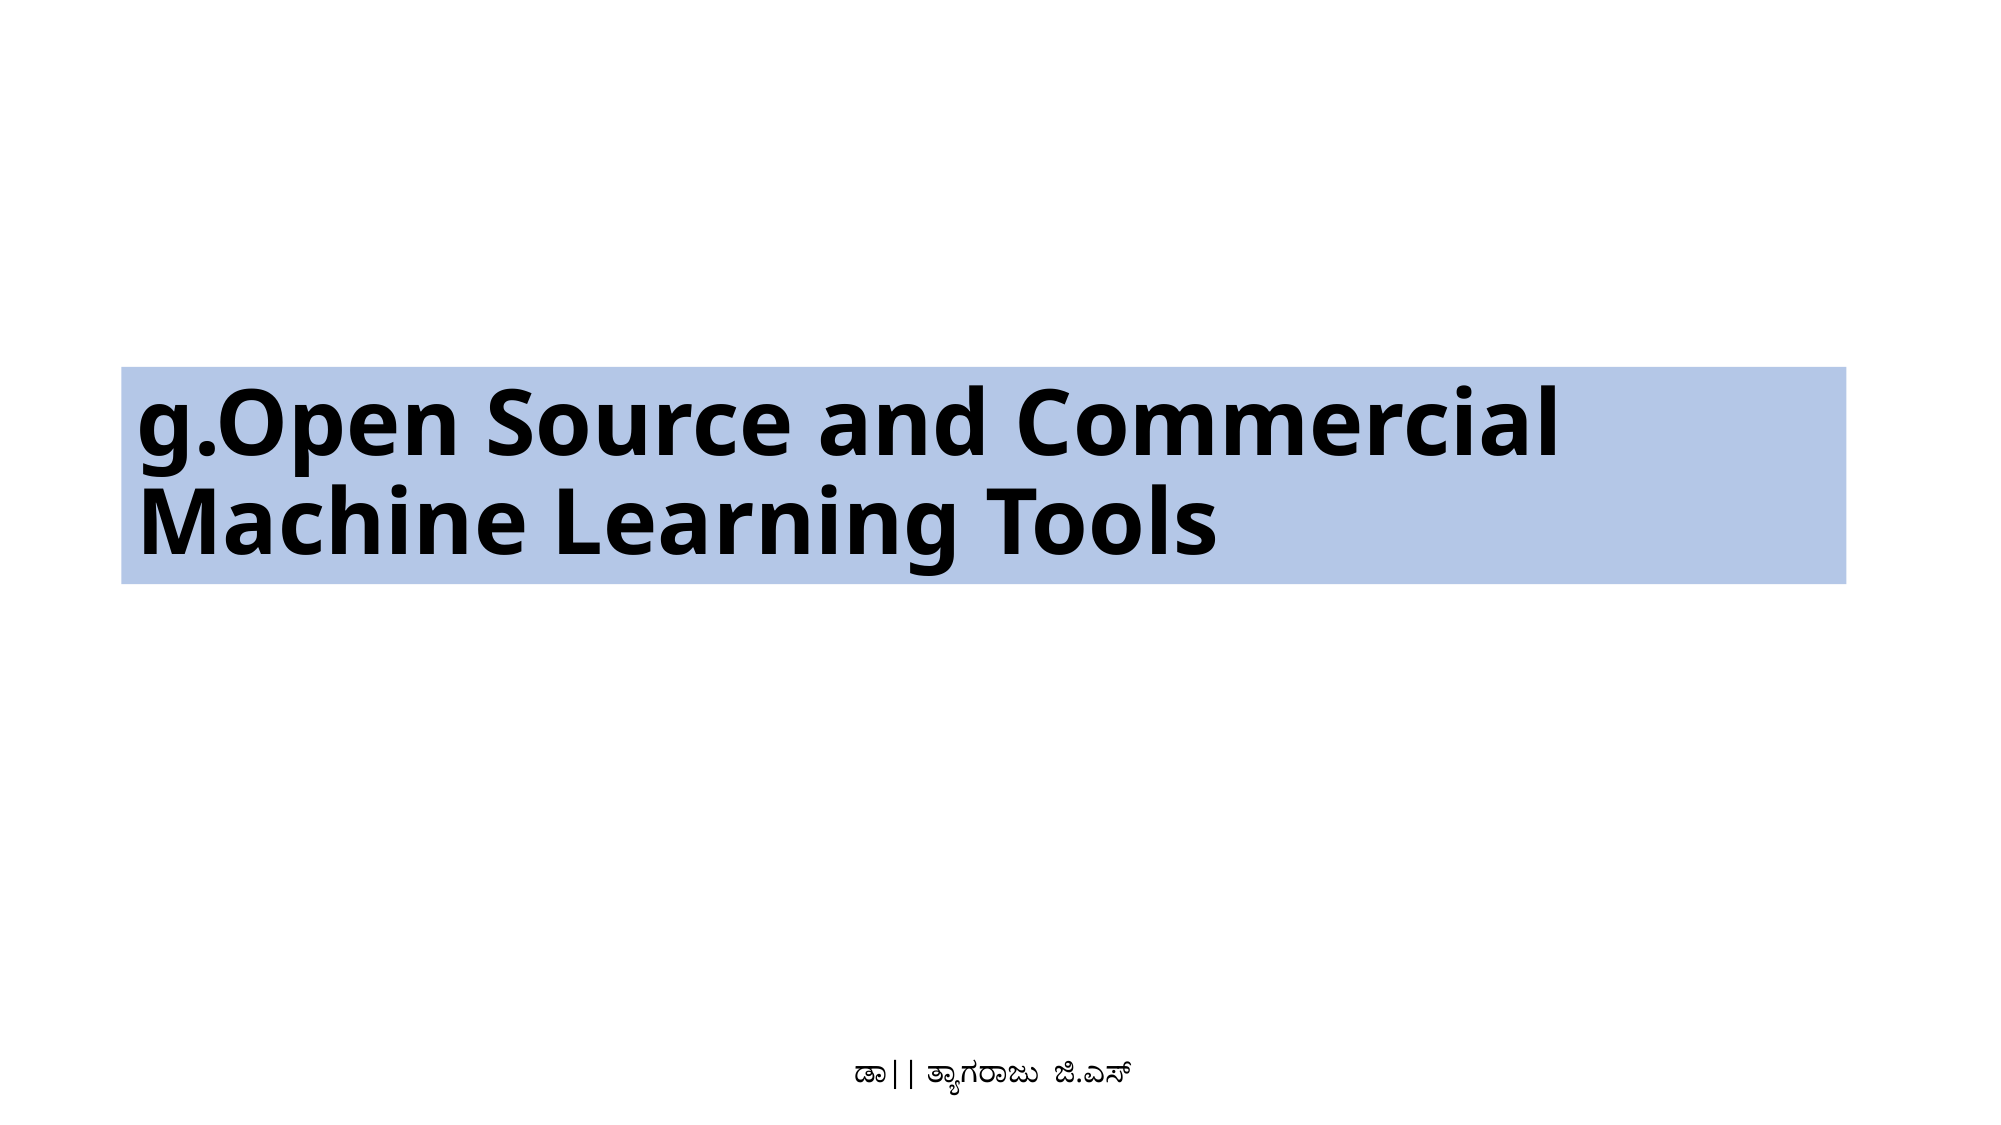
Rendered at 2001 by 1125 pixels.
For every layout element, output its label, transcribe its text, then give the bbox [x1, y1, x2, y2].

footer ಡಾ|| ತ್ಯಾಗರಾಜು ಜಿ.ಎಸ್ [662, 1042, 1338, 1103]
title g.Open Source and Commercial Machine Learning Tools [121, 366, 1847, 585]
